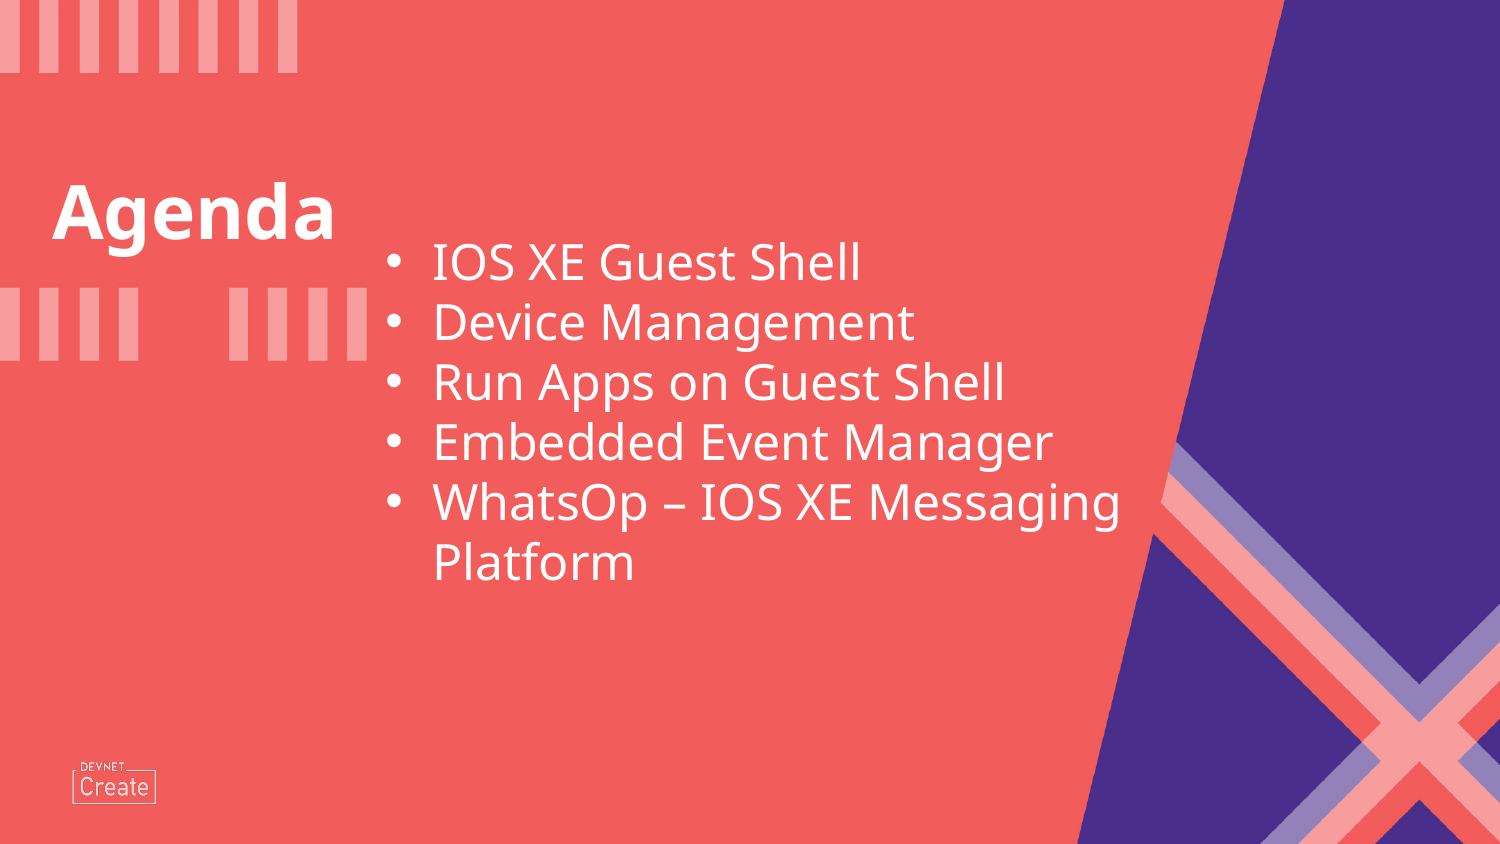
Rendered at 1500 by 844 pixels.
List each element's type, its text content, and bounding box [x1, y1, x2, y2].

text_box Agenda [37, 157, 353, 263]
picture [0, 0, 1500, 844]
text_box IOS XE Guest Shell Device Management Run Apps on Guest Shell Embedded Event Manager WhatsOp – IOS XE Messaging Platform [370, 223, 1288, 599]
